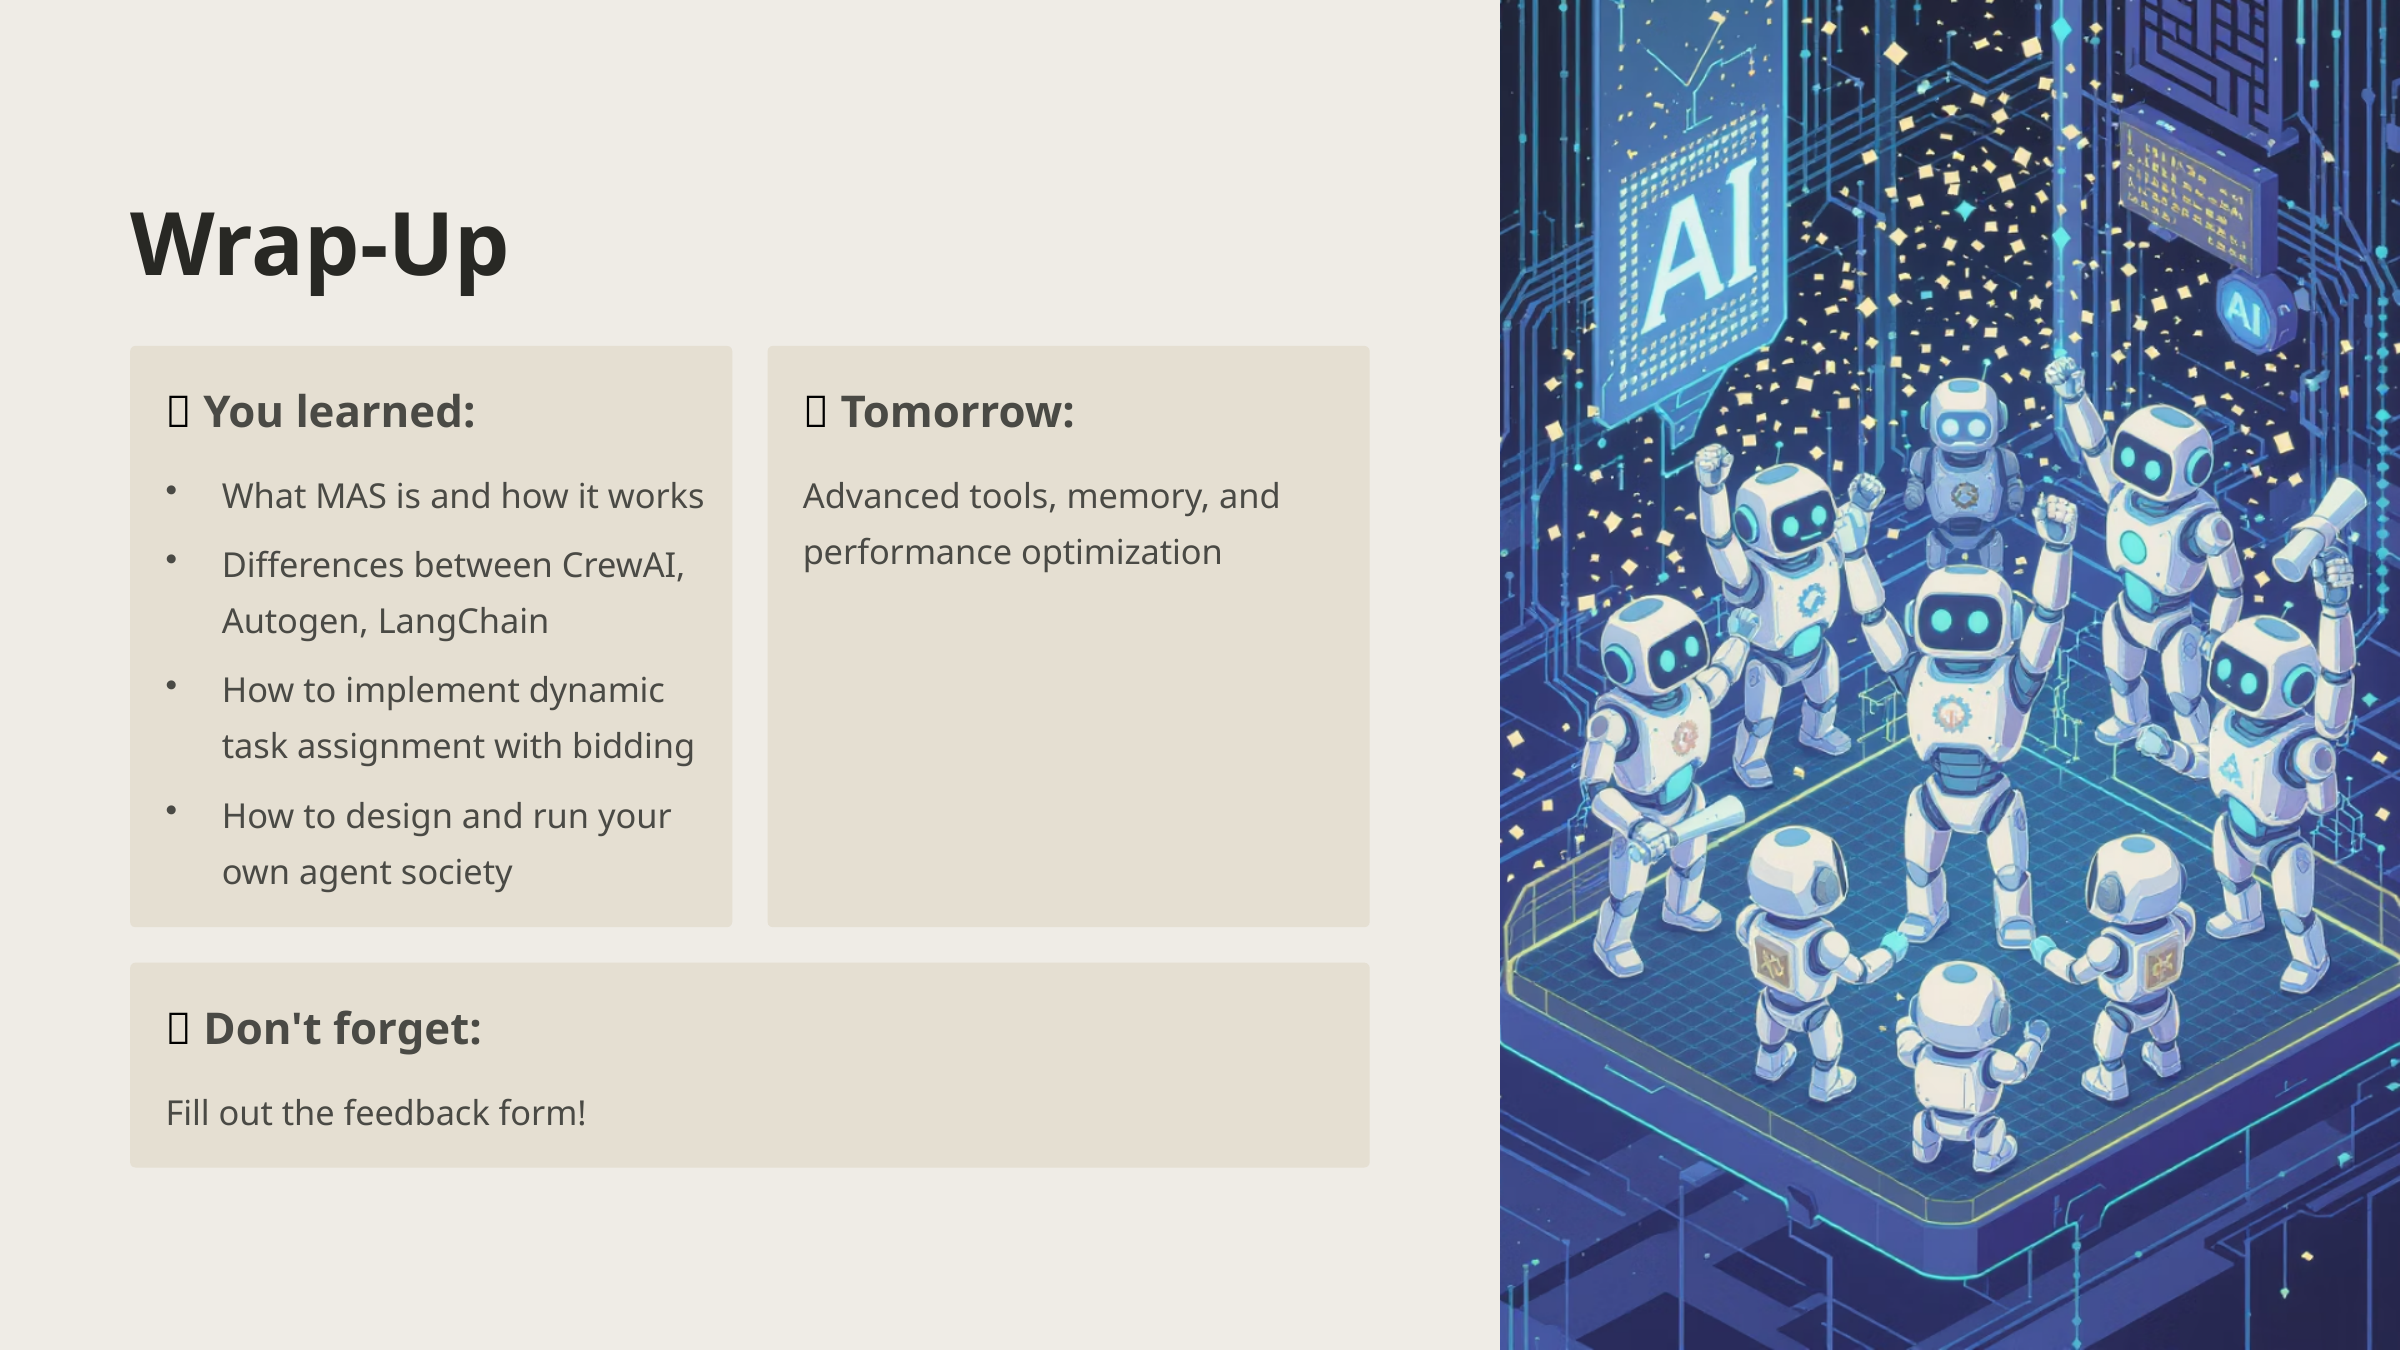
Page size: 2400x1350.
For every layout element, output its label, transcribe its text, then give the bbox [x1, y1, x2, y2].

text_box How to implement dynamic task assignment with bidding [165, 653, 697, 767]
text_box Differences between CrewAI, Autogen, LangChain [165, 527, 697, 641]
text_box [767, 345, 1370, 928]
text_box Wrap-Up [130, 182, 1014, 293]
picture [1499, 0, 2400, 1350]
text_box Advanced tools, memory, and performance optimization [802, 458, 1335, 572]
text_box Fill out the feedback form! [165, 1075, 1335, 1133]
text_box [130, 962, 1370, 1168]
text_box 📅 Tomorrow: [802, 381, 1245, 438]
text_box 📩 Don't forget: [165, 997, 608, 1055]
text_box ✅ You learned: [165, 381, 608, 438]
text_box How to design and run your own agent society [165, 778, 697, 892]
text_box [130, 345, 733, 928]
text_box What MAS is and how it works [165, 458, 697, 516]
